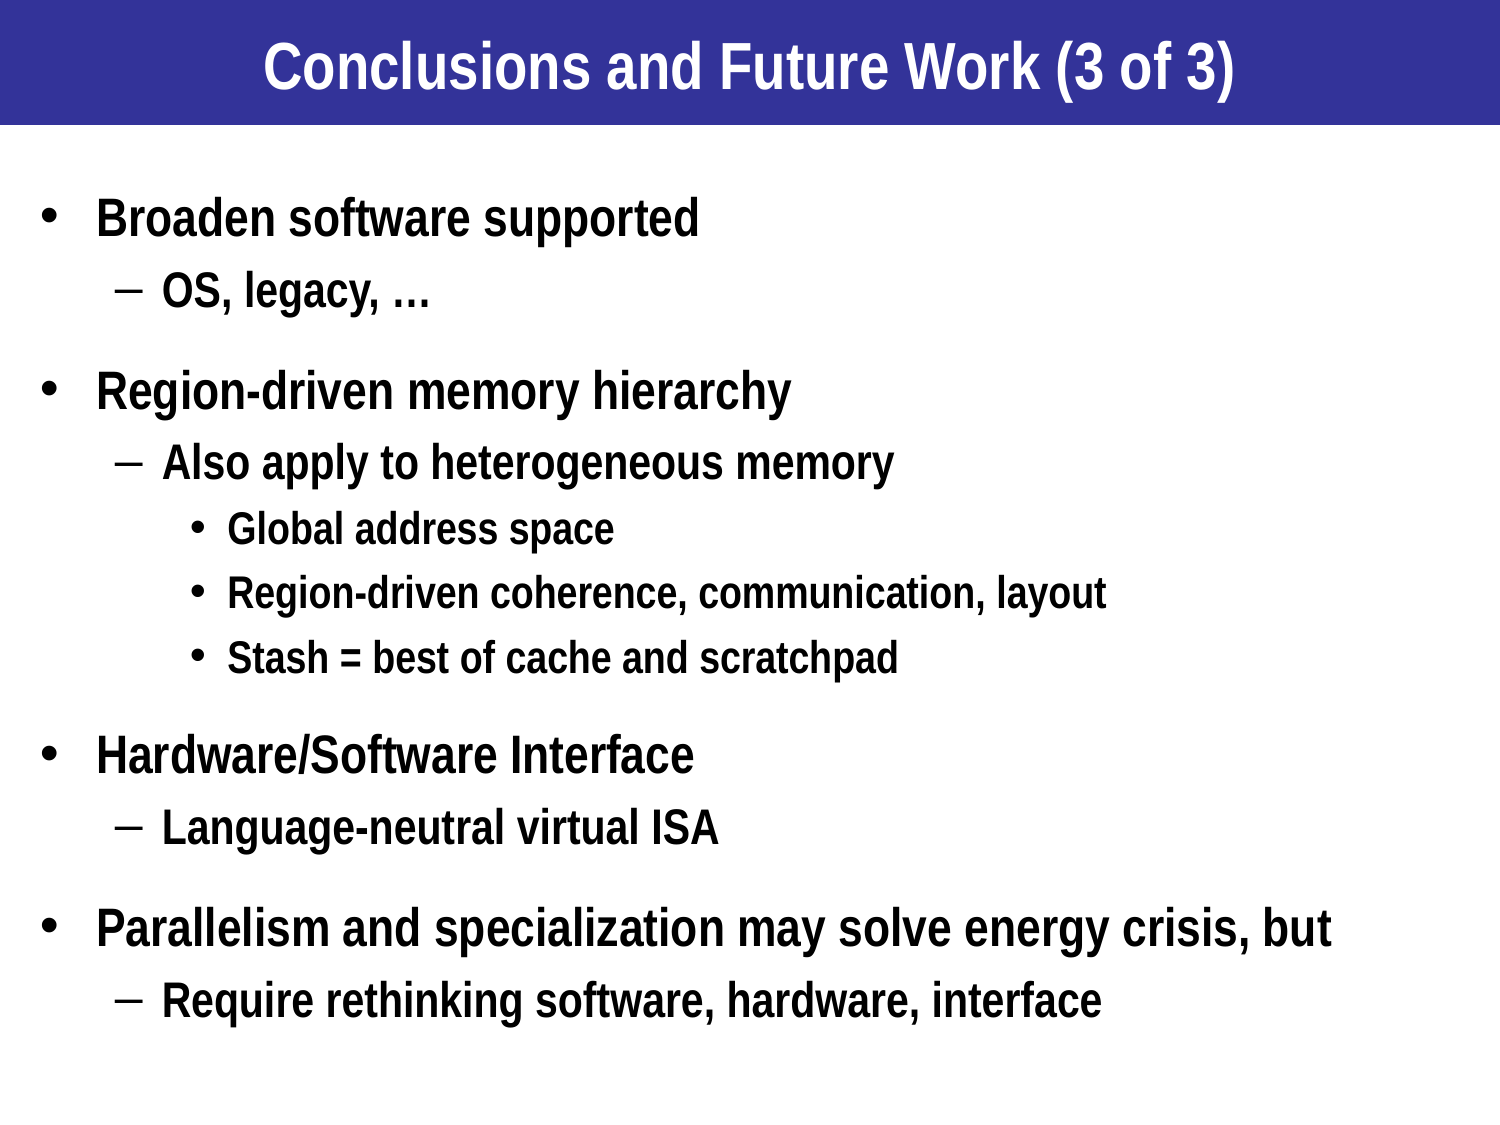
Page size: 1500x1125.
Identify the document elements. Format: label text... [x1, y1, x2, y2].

title Conclusions and Future Work (3 of 3) [0, 0, 1500, 125]
list Broaden software supported OS, legacy, … Region-driven memory hierarchy Also apply to heterogeneous memory Global address space Region-driven coherence, communication, layout Stash = best of cache and scratchpad Hardware/Software Interface Language-neutral virtual ISA Parallelism and specialization may solve energy crisis, but Require rethinking software, hardware, interface [24, 174, 1475, 1125]
